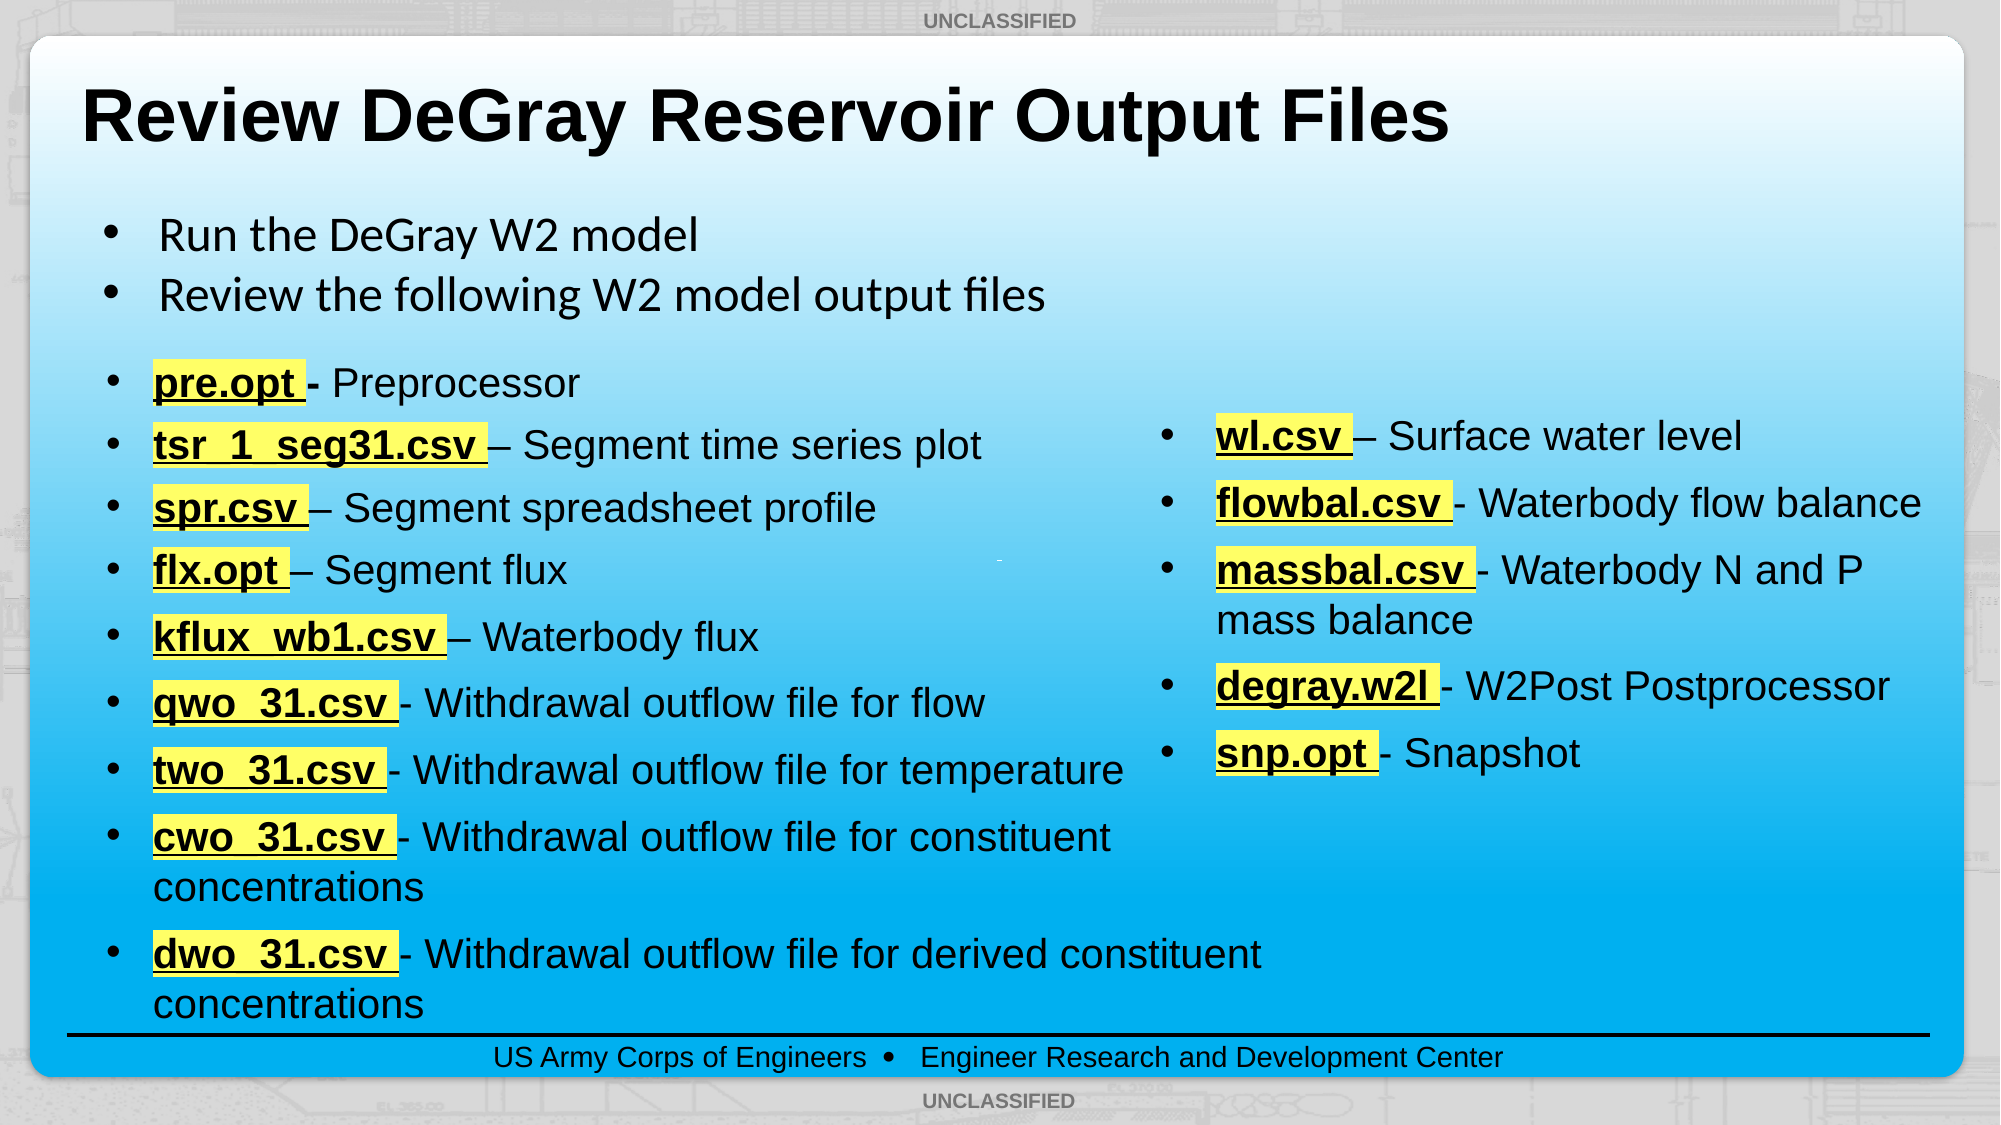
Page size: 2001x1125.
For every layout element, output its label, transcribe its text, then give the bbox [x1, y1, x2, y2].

text_box pre.opt - Preprocessor tsr_1_seg31.csv – Segment time series plot spr.csv – Segment spreadsheet profile flx.opt – Segment flux kflux_wb1.csv – Waterbody flux qwo_31.csv - Withdrawal outflow file for flow two_31.csv - Withdrawal outflow file for temperature cwo_31.csv - Withdrawal outflow file for constituent concentrations dwo_31.csv - Withdrawal outflow file for derived constituent concentrations [91, 347, 1297, 1034]
title Review DeGray Reservoir Output Files [66, 44, 1901, 178]
text_box wl.csv – Surface water level flowbal.csv - Waterbody flow balance massbal.csv - Waterbody N and P mass balance degray.w2l - W2Post Postprocessor snp.opt - Snapshot [1145, 401, 1988, 784]
text_box Run the DeGray W2 model Review the following W2 model output files [87, 194, 1088, 330]
picture [0, 0, 2000, 1125]
